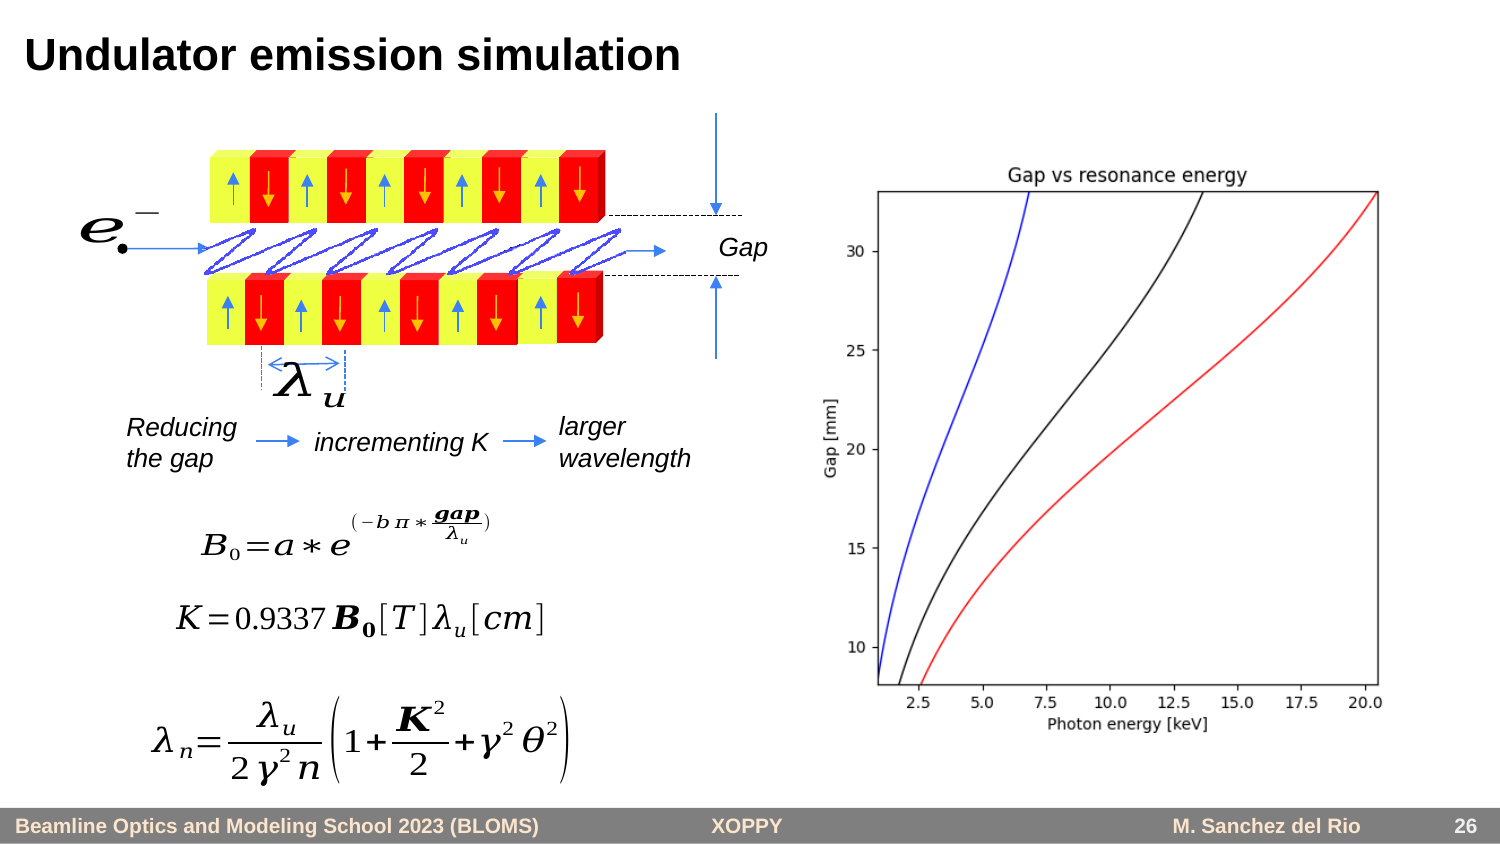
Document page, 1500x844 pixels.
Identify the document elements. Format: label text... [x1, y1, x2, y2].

text_box incrementing K [299, 417, 510, 464]
text_box Reducing the gap [111, 402, 261, 481]
slide_number 26 [1379, 805, 1493, 844]
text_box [210, 149, 606, 224]
text_box Gap [703, 222, 784, 269]
text_box [115, 241, 130, 256]
text_box larger wavelength [544, 401, 725, 480]
picture [820, 164, 1391, 733]
picture [201, 228, 627, 276]
title Undulator emission simulation [9, 10, 1493, 106]
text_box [206, 283, 604, 346]
